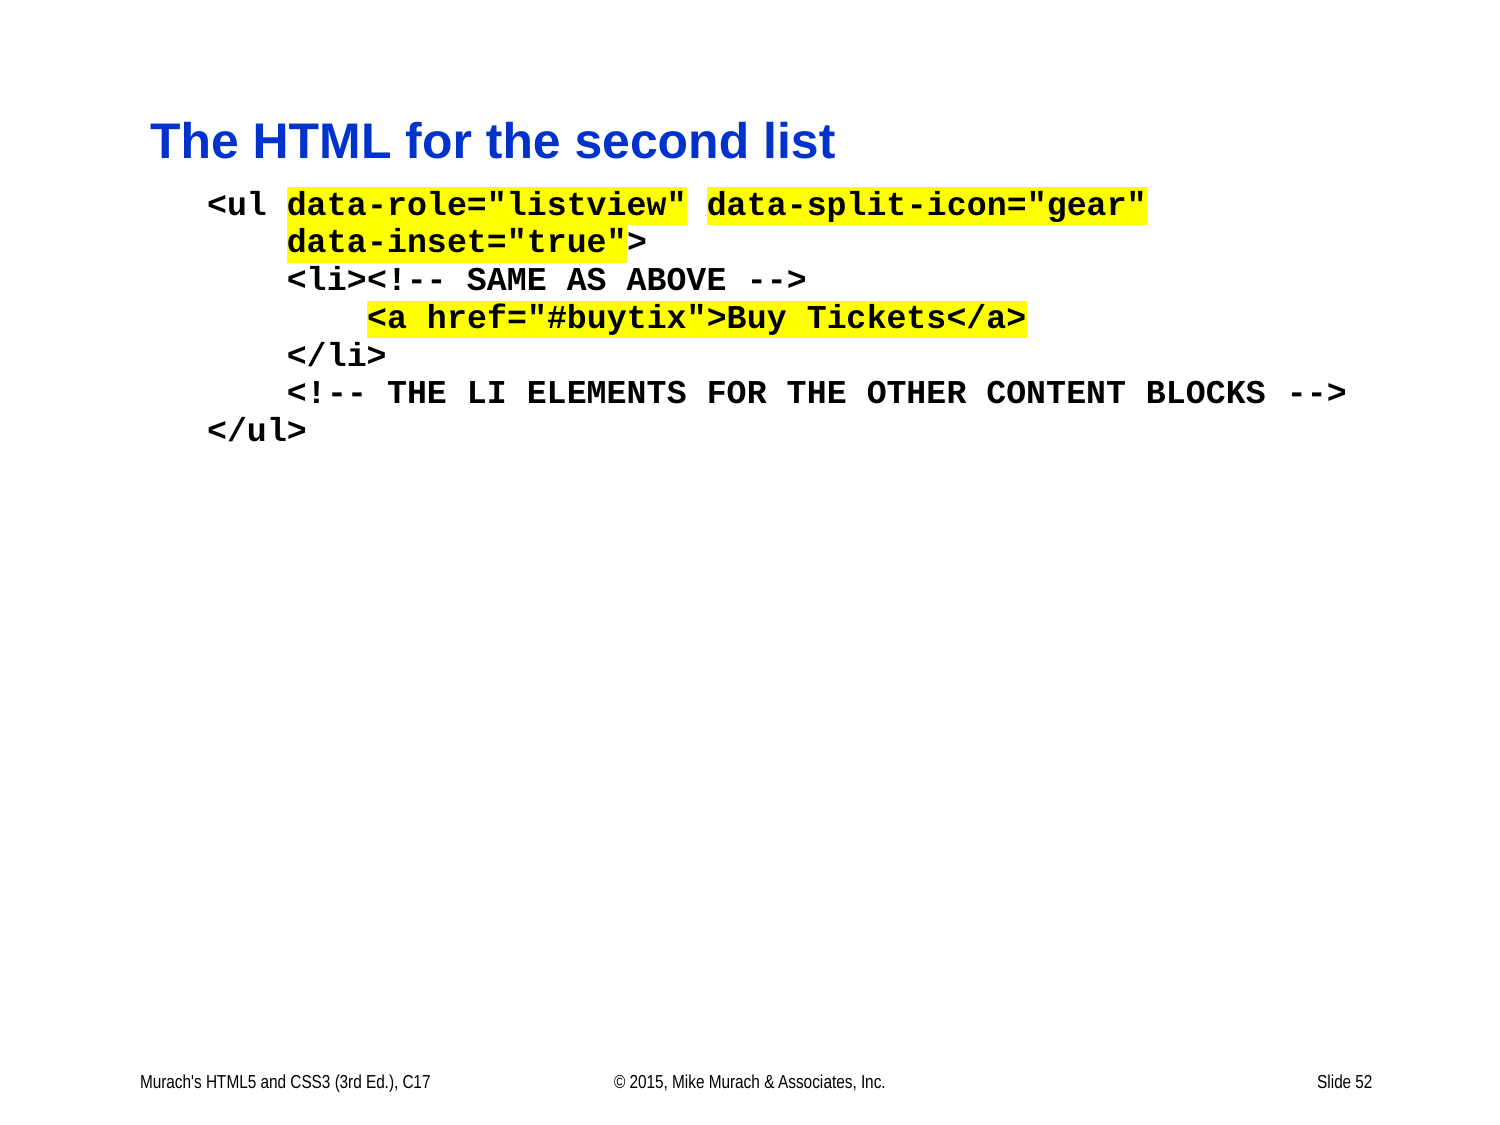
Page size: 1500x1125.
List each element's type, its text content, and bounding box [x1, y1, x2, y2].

slide_number Slide 52 [1074, 1025, 1388, 1100]
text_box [149, 112, 1348, 183]
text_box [149, 187, 1348, 454]
slide_number Murach's HTML5 and CSS3 (3rd Ed.), C17 [125, 1025, 450, 1100]
footer © 2015, Mike Murach & Associates, Inc. [474, 1025, 1025, 1100]
